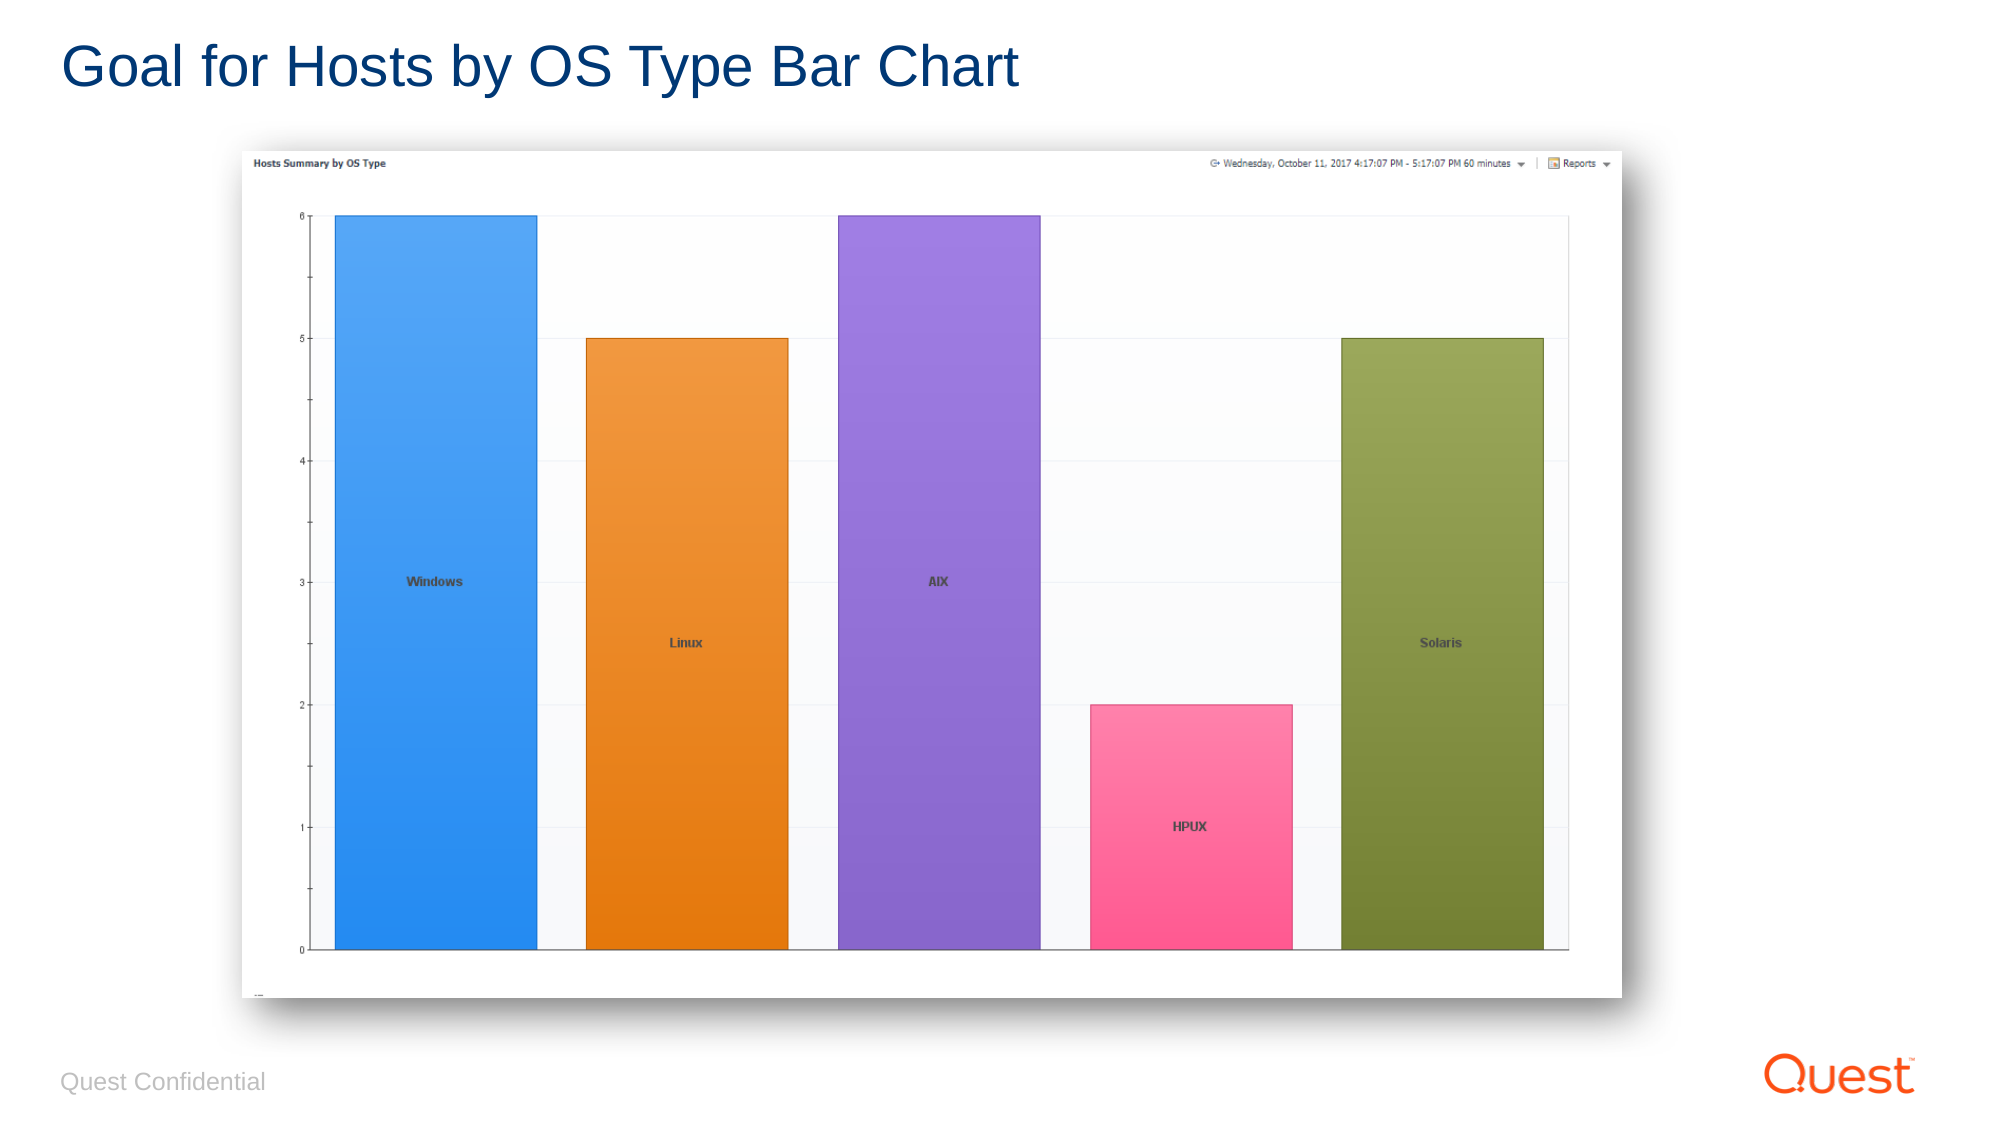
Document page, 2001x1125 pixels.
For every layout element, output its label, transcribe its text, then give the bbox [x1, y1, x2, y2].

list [242, 151, 1622, 998]
list Goal for Hosts by OS Type Bar Chart [46, 28, 1917, 152]
picture [1763, 1052, 1916, 1095]
